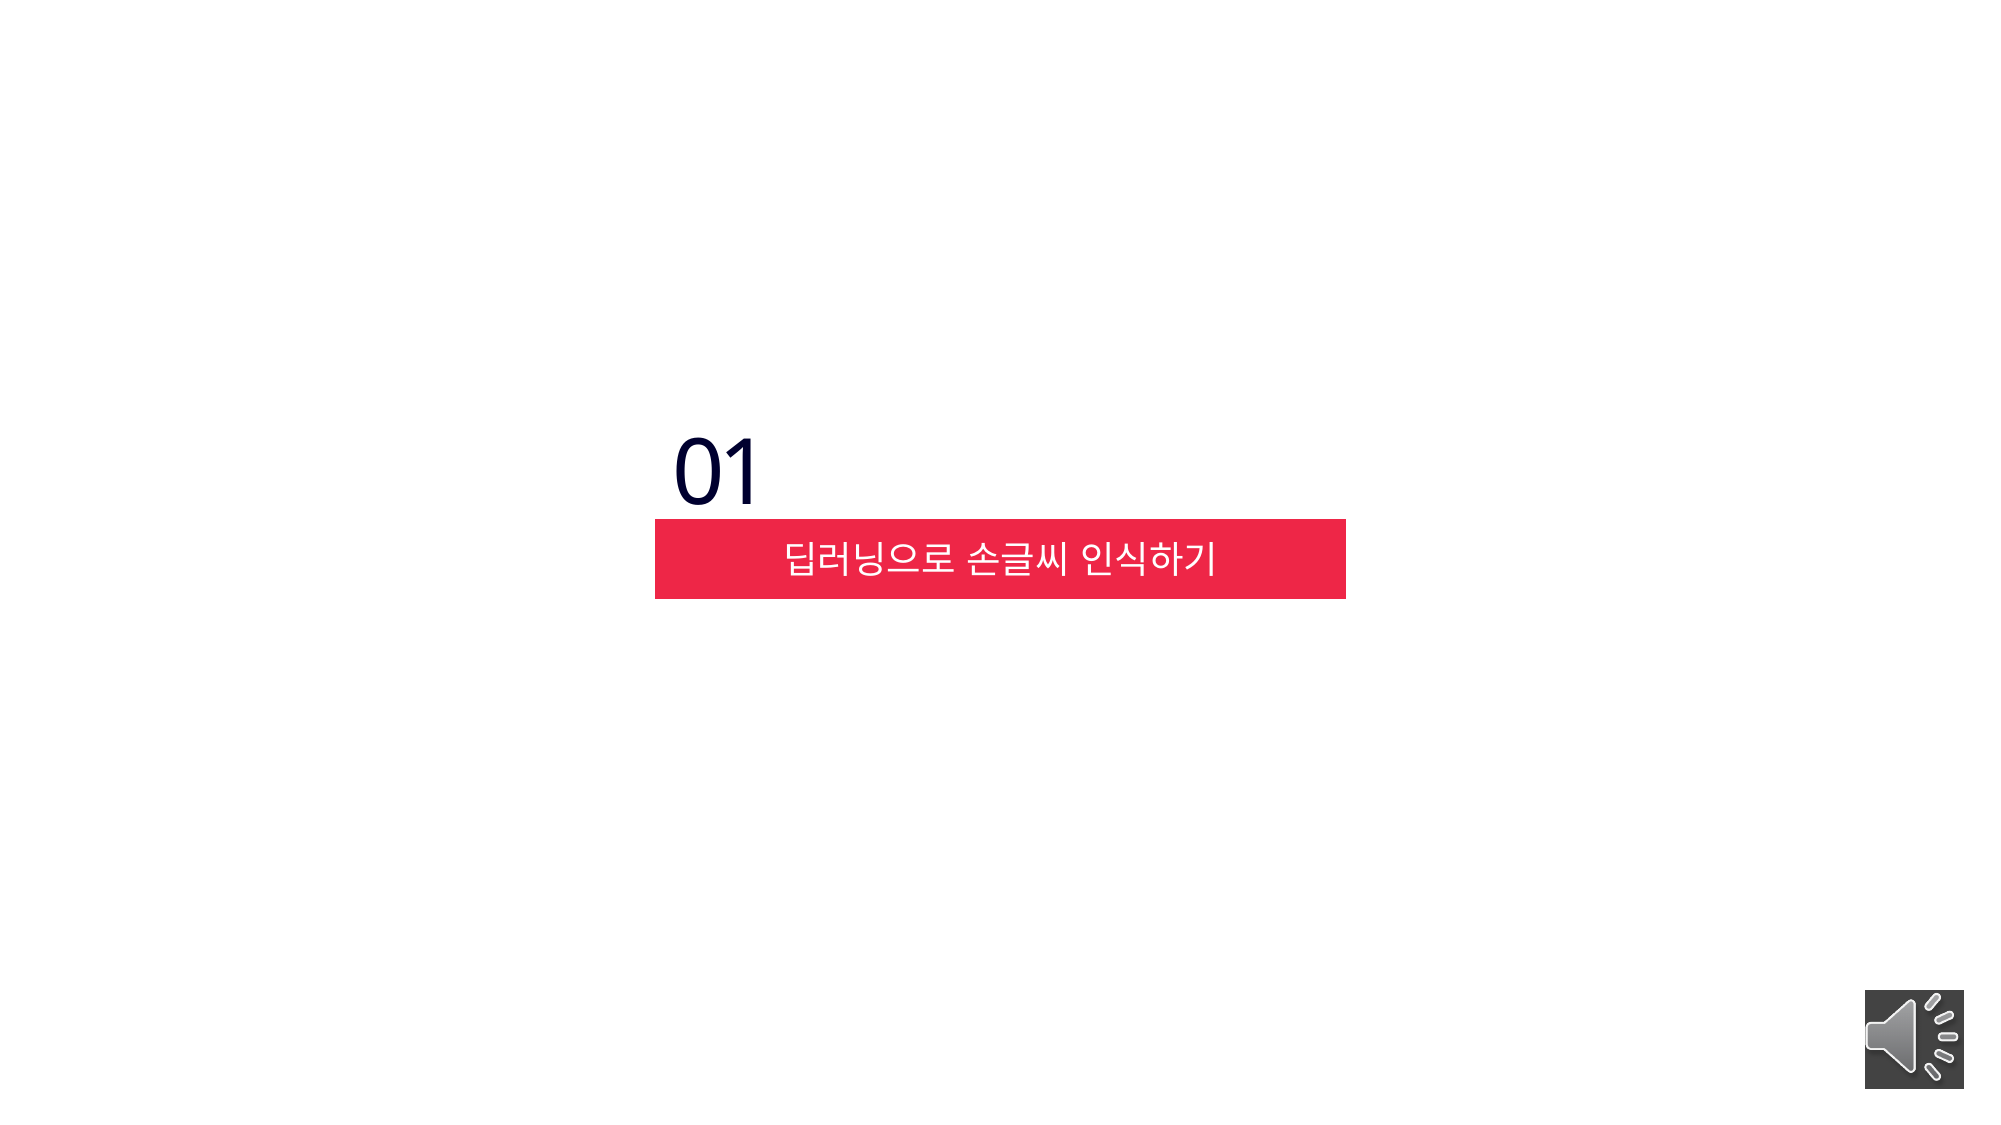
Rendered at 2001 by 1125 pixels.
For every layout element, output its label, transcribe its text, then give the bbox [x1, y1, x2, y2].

picture [1864, 989, 1965, 1090]
text_box 딥러닝으로 손글씨 인식하기 [655, 519, 1346, 599]
text_box 01 [657, 405, 786, 519]
